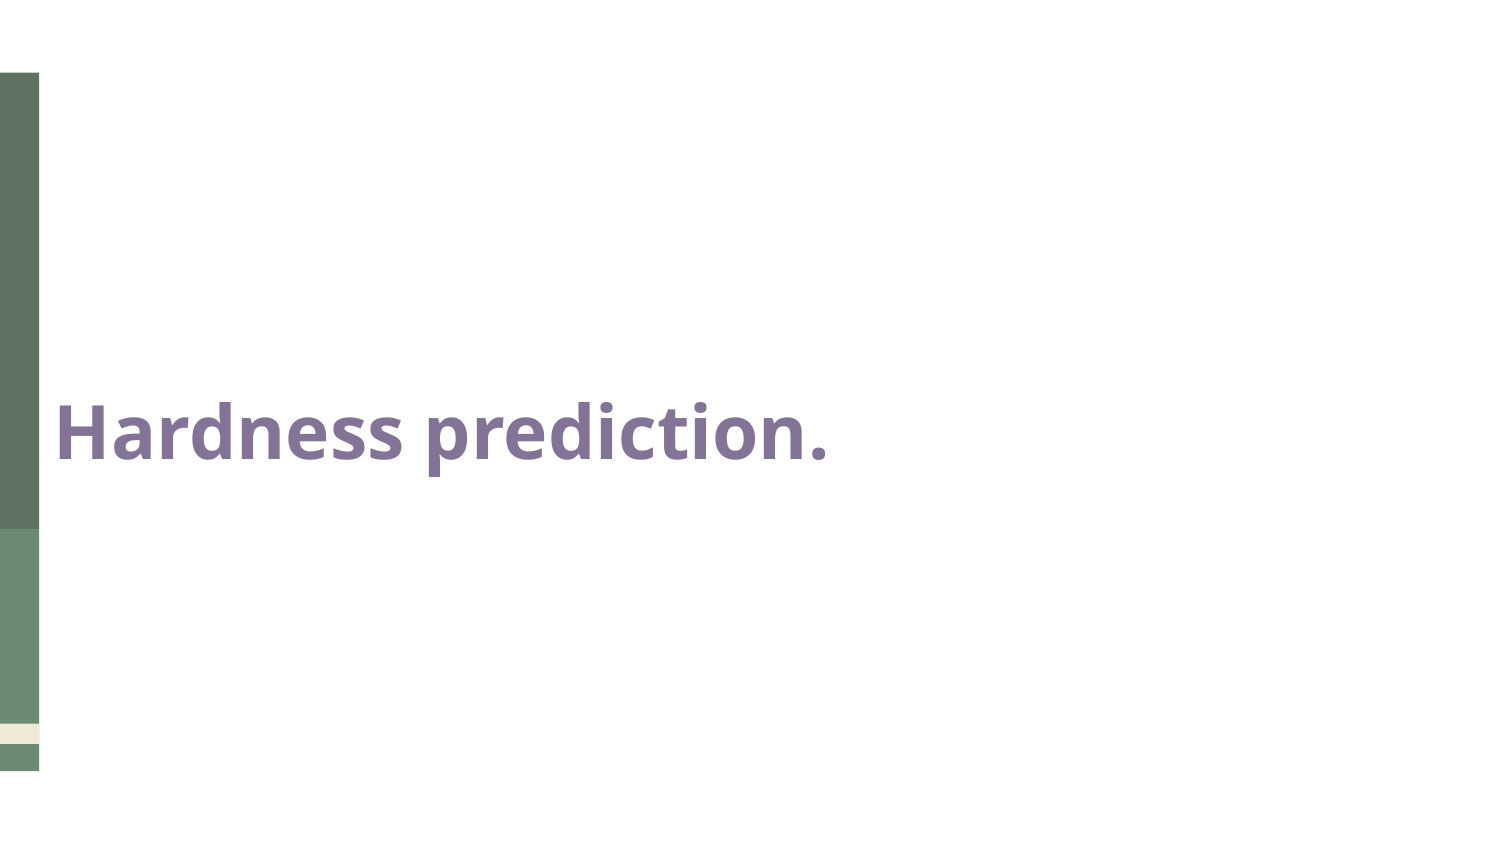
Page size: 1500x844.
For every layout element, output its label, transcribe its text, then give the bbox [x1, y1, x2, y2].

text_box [0, 72, 40, 772]
text_box Hardness prediction. [43, 369, 1471, 475]
